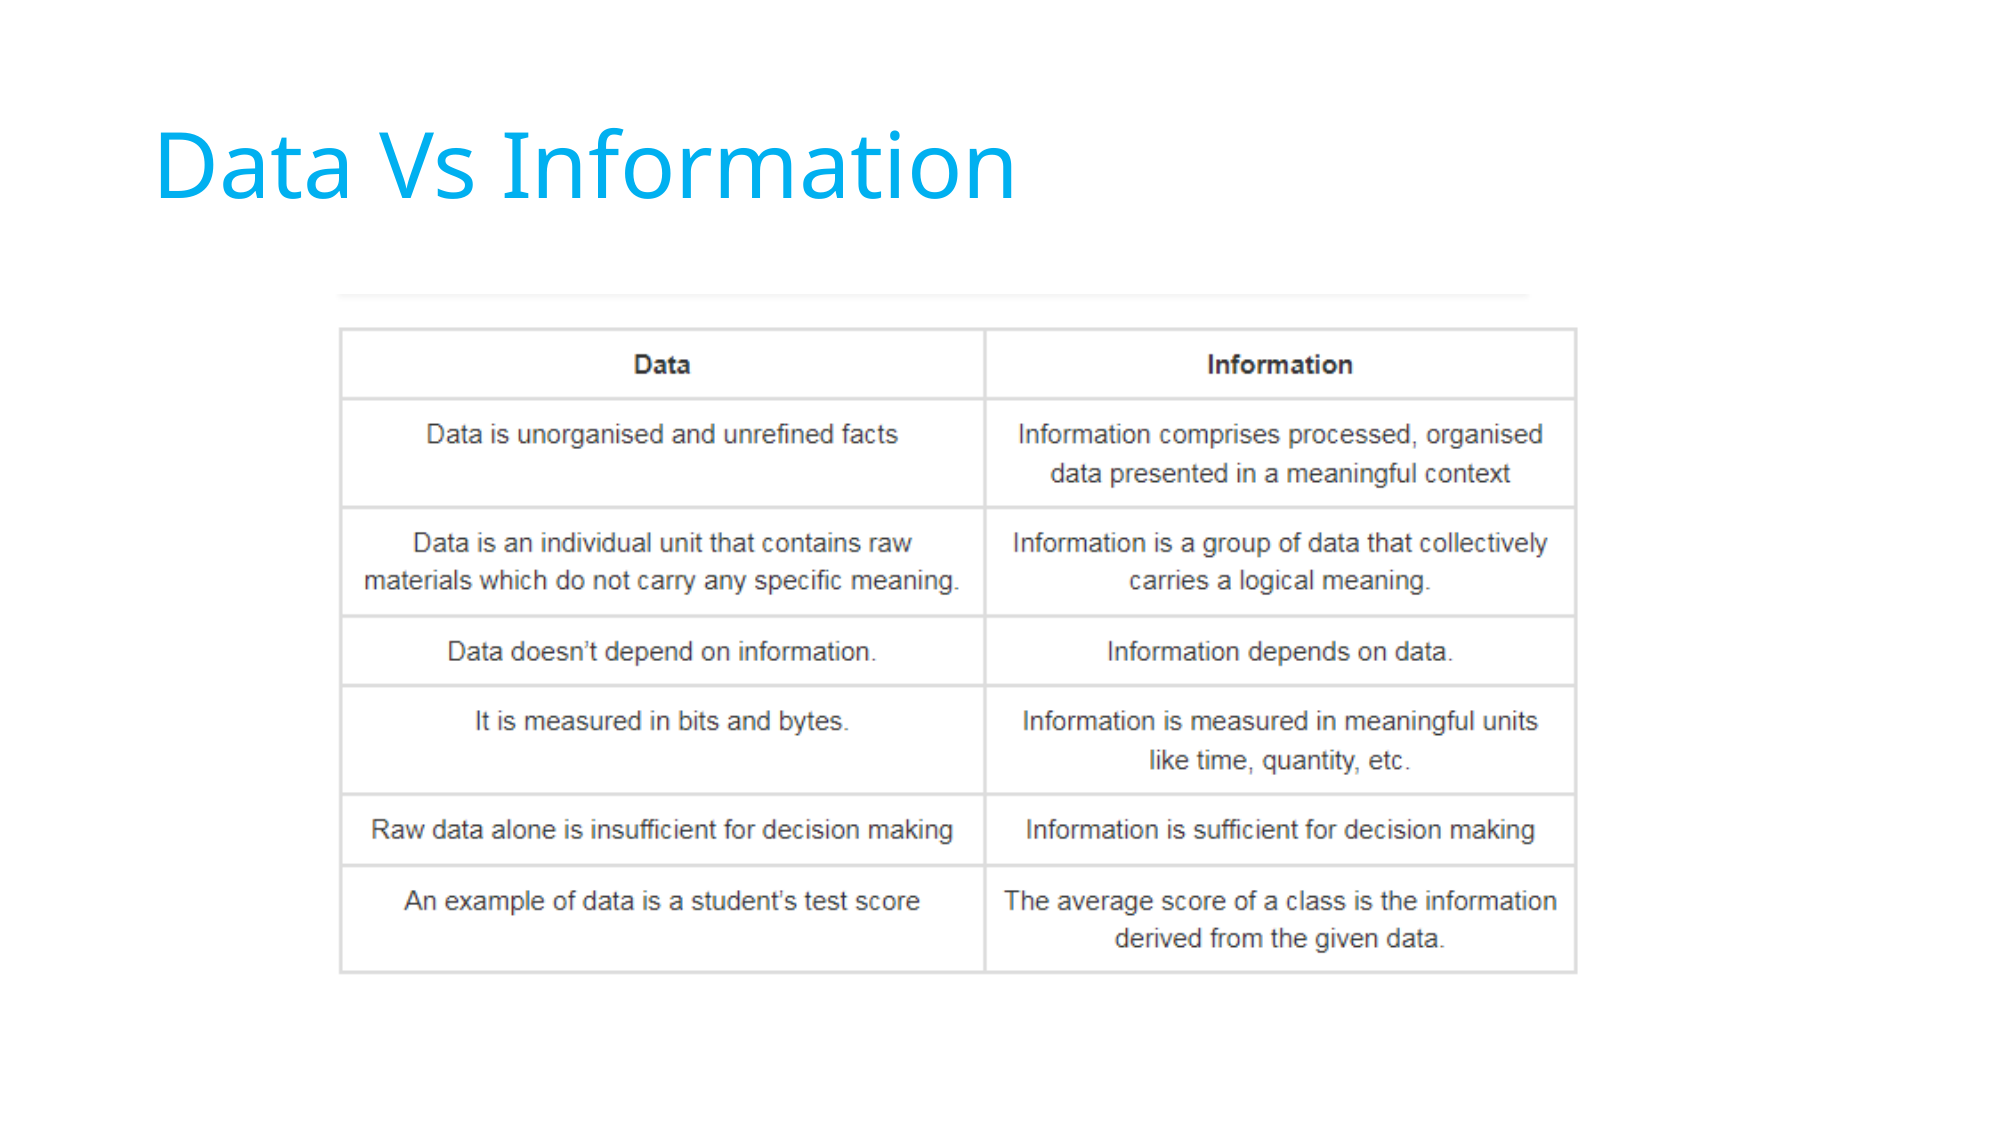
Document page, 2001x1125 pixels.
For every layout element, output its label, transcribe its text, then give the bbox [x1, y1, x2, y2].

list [302, 294, 1610, 1003]
title Data Vs Information [137, 59, 1863, 278]
